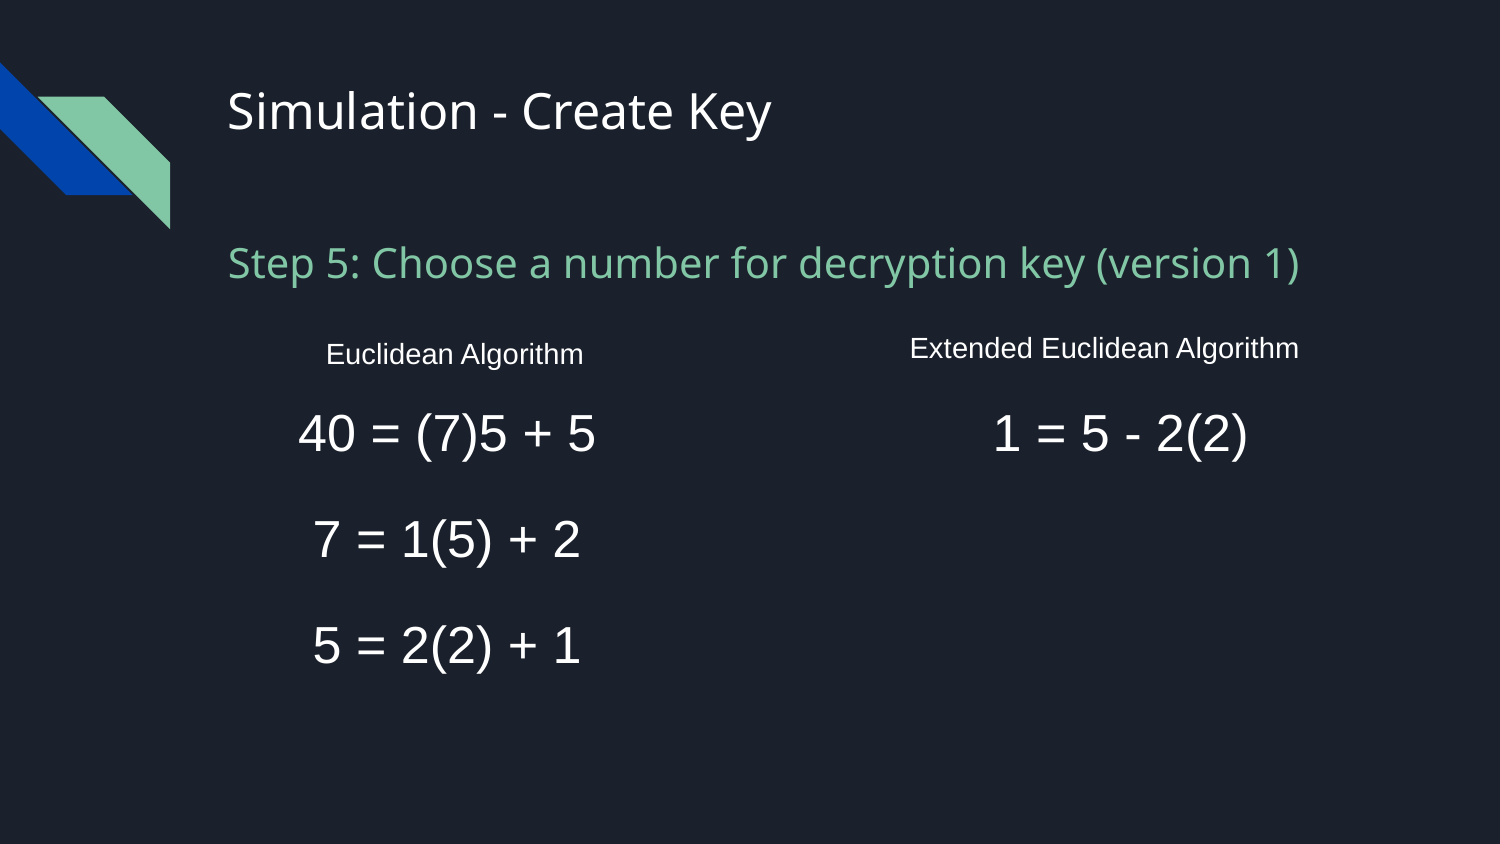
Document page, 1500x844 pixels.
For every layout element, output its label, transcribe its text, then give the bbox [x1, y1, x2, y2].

text_box 7 = 1(5) + 2 [222, 481, 672, 583]
text_box Step 5: Choose a number for decryption key (version 1) [212, 214, 1368, 302]
text_box 5 = 2(2) + 1 [222, 587, 672, 689]
text_box Extended Euclidean Algorithm [740, 309, 1469, 380]
text_box Euclidean Algorithm [91, 315, 819, 386]
text_box 40 = (7)5 + 5 [222, 386, 672, 477]
title Simulation - Create Key [212, 64, 1368, 214]
text_box 1 = 5 - 2(2) [828, 380, 1413, 477]
